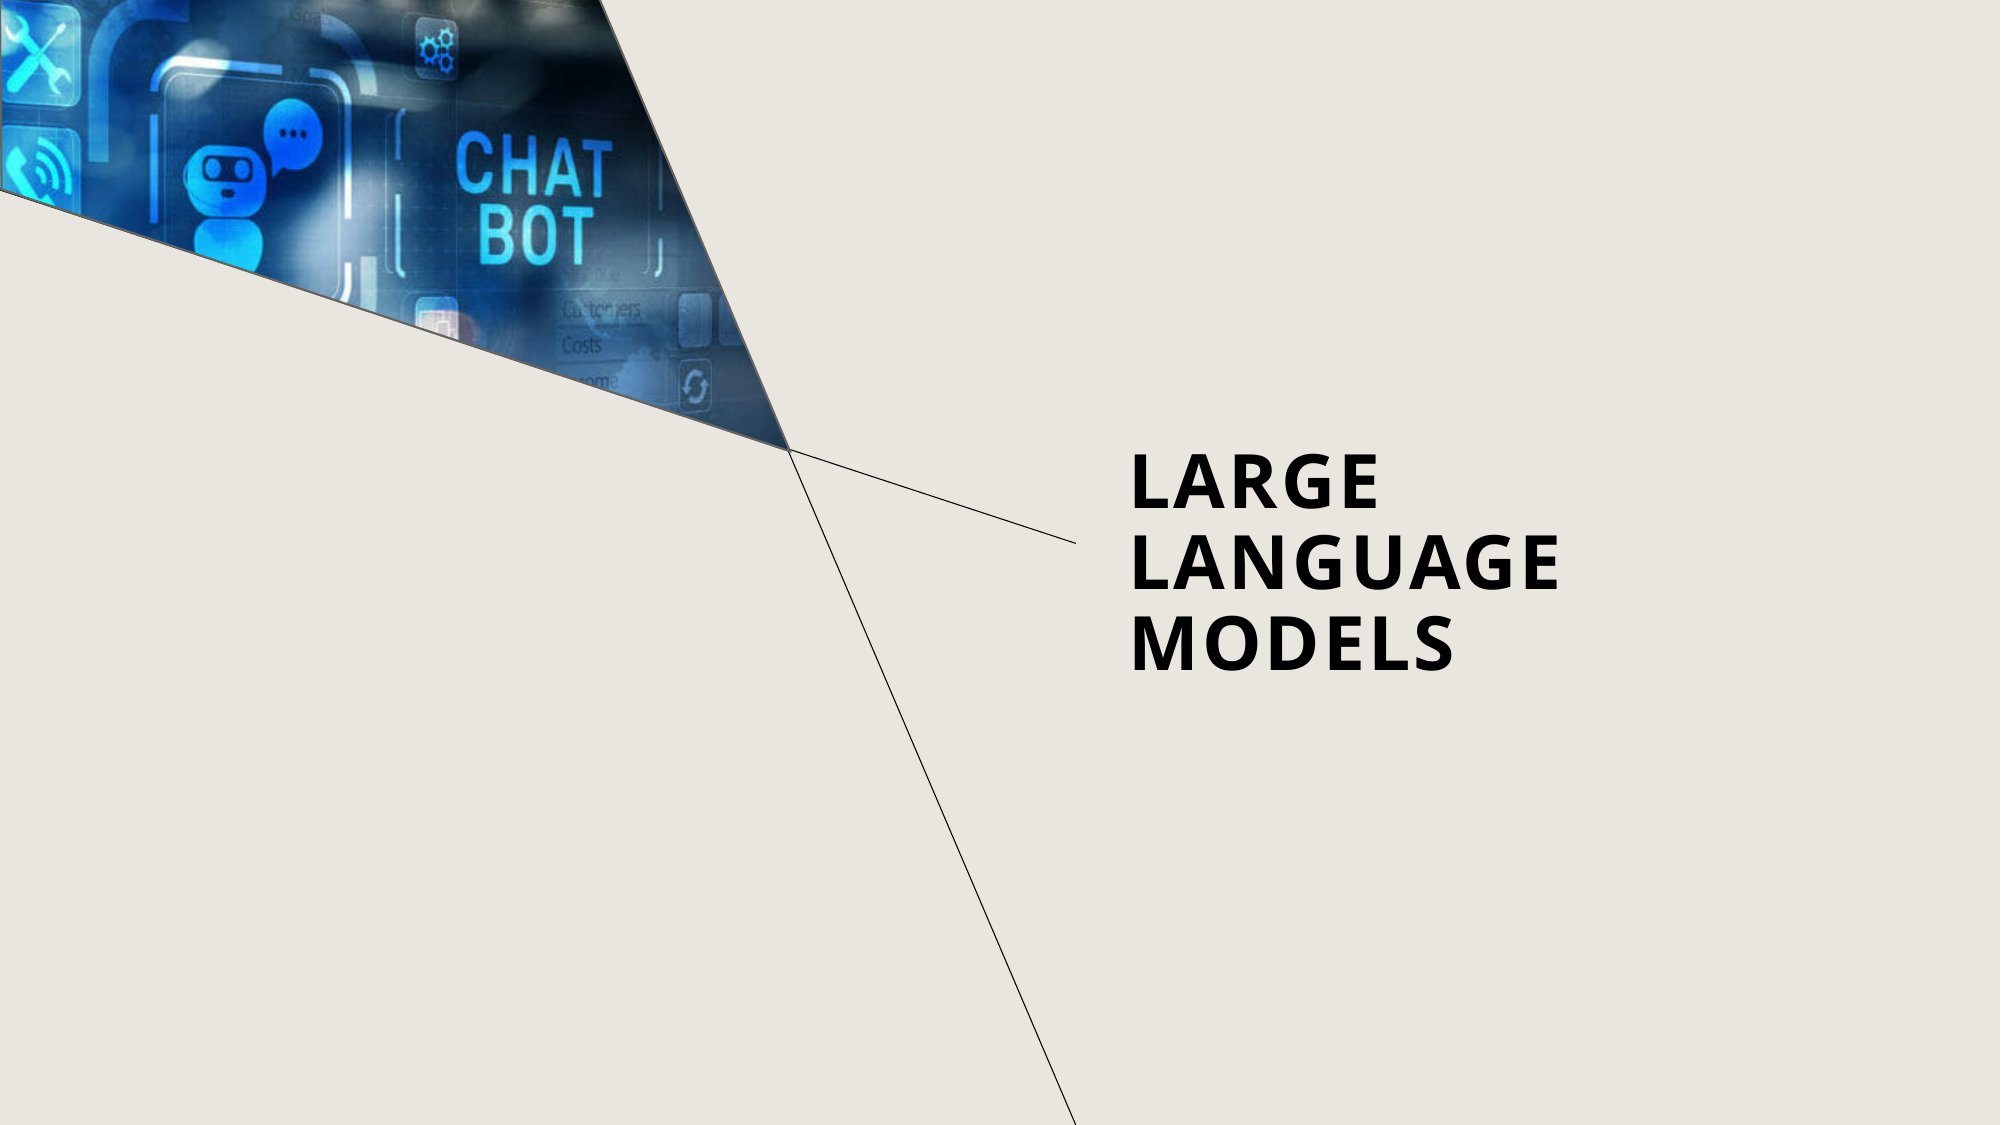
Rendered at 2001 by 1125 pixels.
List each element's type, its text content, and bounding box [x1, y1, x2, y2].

text_box [0, 0, 792, 453]
title Large language models [1113, 503, 1799, 695]
